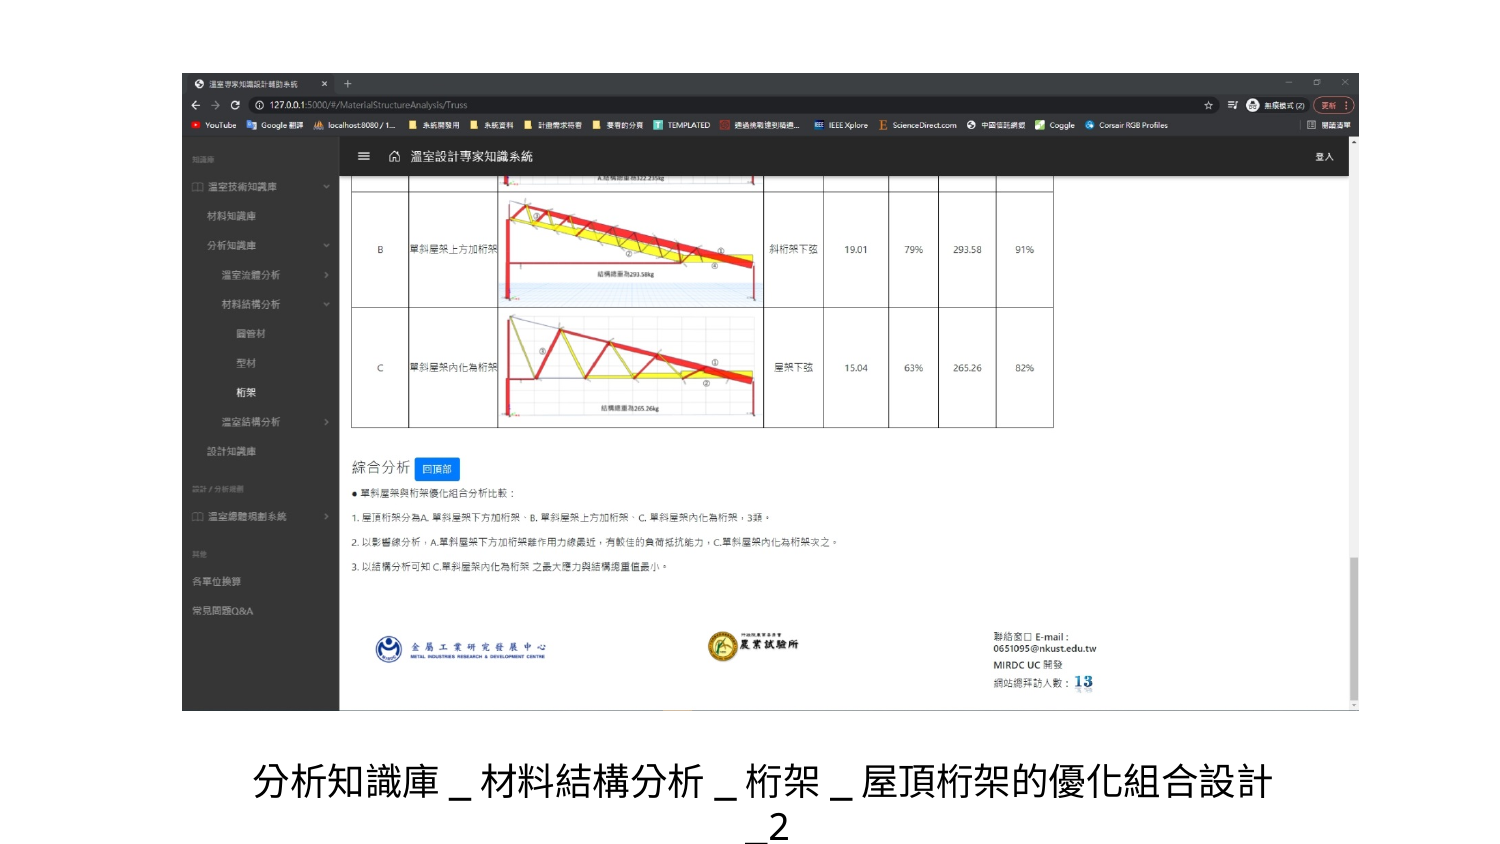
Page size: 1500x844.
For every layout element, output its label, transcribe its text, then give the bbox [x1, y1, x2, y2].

picture [182, 73, 1359, 712]
text_box 分析知識庫_材料結構分析_桁架_屋頂桁架的優化組合設計_2 [230, 750, 1306, 844]
